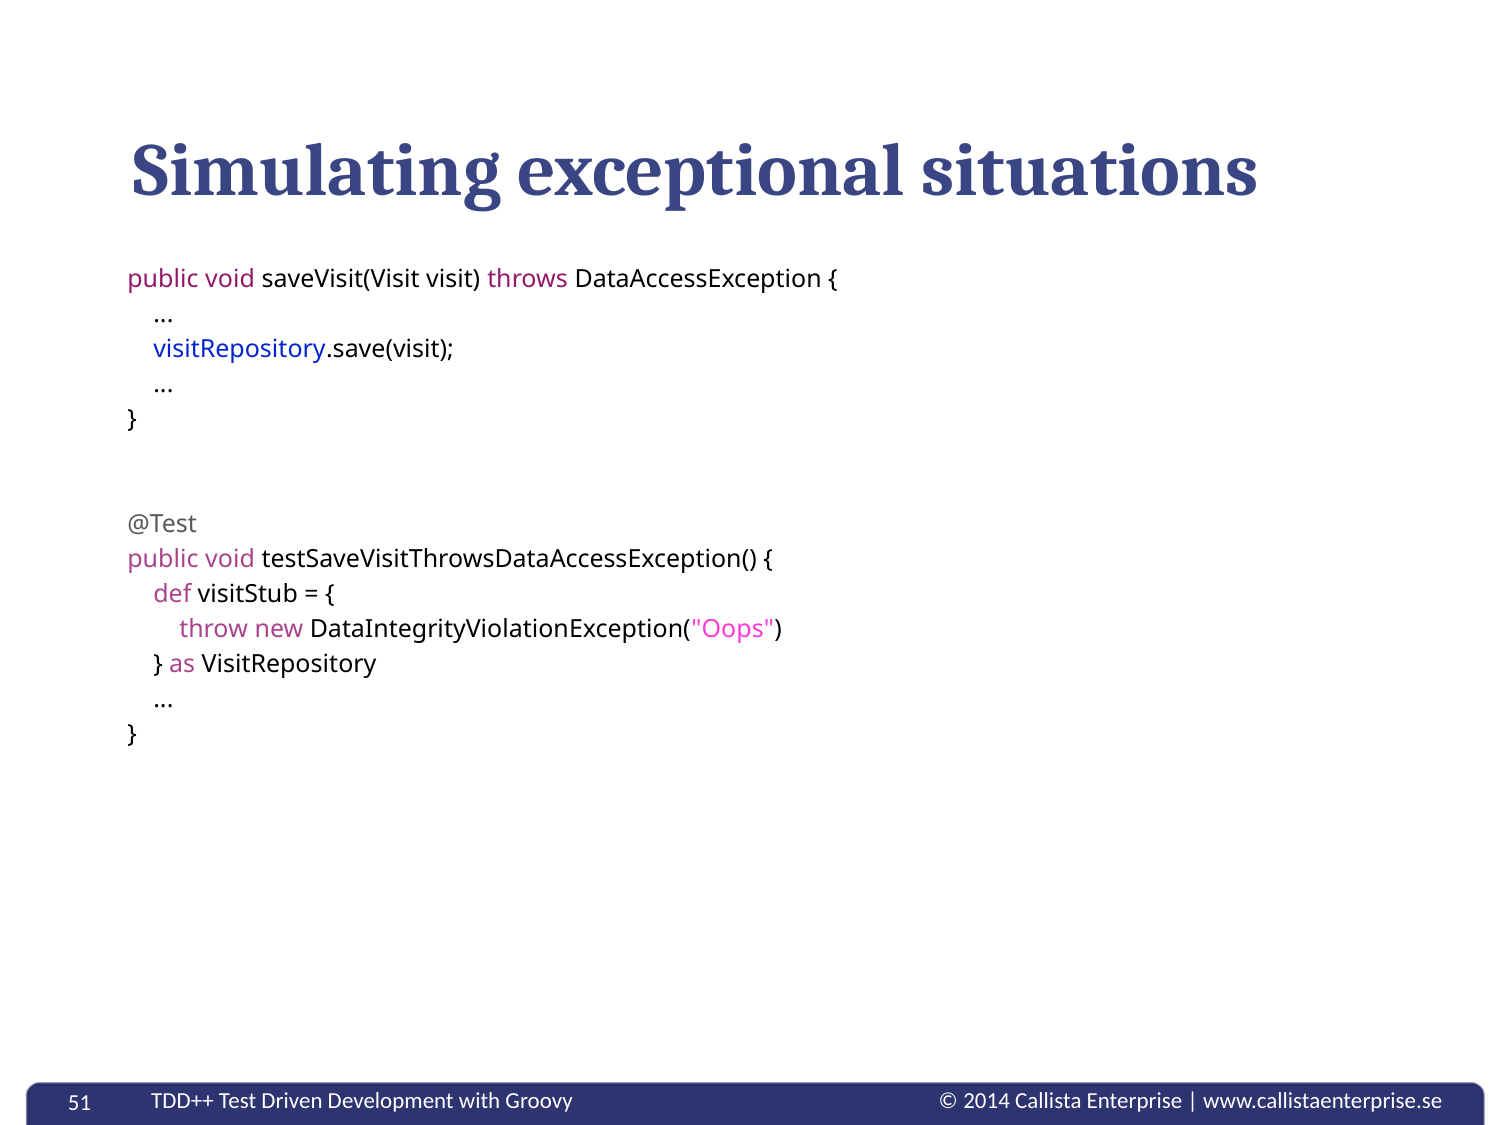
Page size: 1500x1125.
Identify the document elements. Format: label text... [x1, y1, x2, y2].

title Simulating exceptional situations [112, 93, 1388, 219]
list public void saveVisit(Visit visit) throws DataAccessException { ... visitRepository.save(visit); ... } @Test public void testSaveVisitThrowsDataAccessException() { def visitStub = { throw new DataIntegrityViolationException("Oops") } as VisitRepository ... } [112, 255, 1483, 1024]
picture [0, 0, 1500, 1125]
